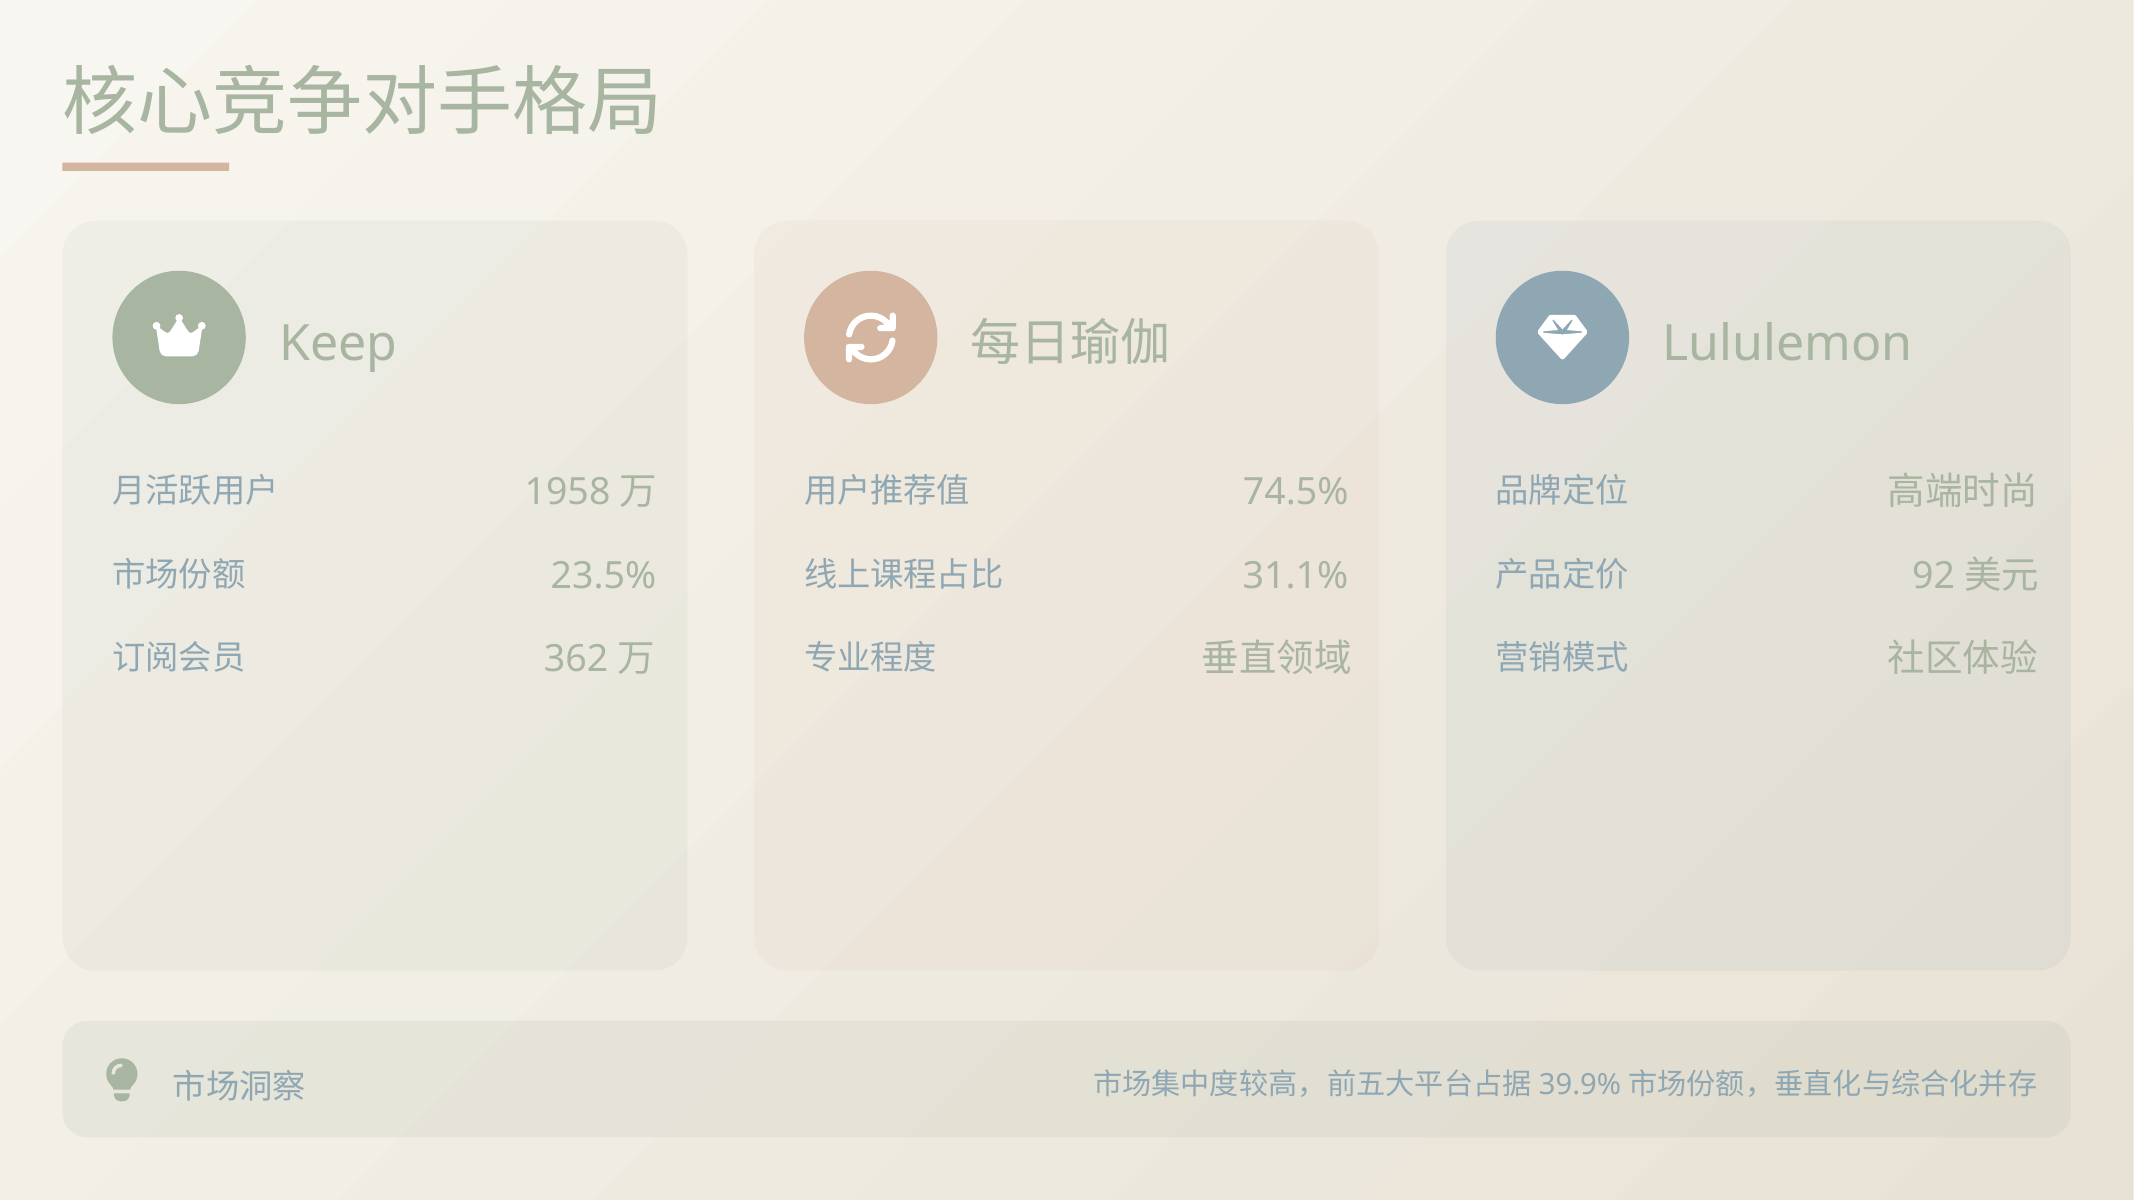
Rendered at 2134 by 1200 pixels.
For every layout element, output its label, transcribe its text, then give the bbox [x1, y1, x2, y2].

text_box 订阅会员 [112, 624, 353, 675]
text_box [1495, 270, 1630, 405]
text_box 垂直领域 [1183, 620, 1352, 680]
text_box 线上课程占比 [804, 541, 1067, 592]
text_box 月活跃用户 [112, 458, 363, 509]
text_box 1958万 [508, 454, 657, 513]
text_box [106, 1058, 138, 1090]
text_box [0, 0, 2134, 1200]
text_box [1537, 314, 1588, 360]
text_box [114, 1093, 130, 1102]
text_box 市场集中度较高，前五大平台占据39.9%市场份额，垂直化与综合化并存 [1018, 1058, 2038, 1100]
text_box [804, 270, 938, 405]
text_box 营销模式 [1495, 624, 1713, 675]
text_box 31.1% [1181, 537, 1349, 596]
text_box 74.5% [1179, 454, 1349, 513]
text_box [62, 1020, 2071, 1138]
text_box 品牌定位 [1495, 458, 1713, 509]
text_box 92美元 [1874, 537, 2040, 596]
text_box 产品定价 [1495, 541, 1713, 592]
text_box 高端时尚 [1870, 454, 2038, 513]
text_box 362万 [507, 620, 655, 680]
text_box [754, 220, 1380, 971]
text_box 市场份额 [112, 541, 361, 592]
text_box [845, 337, 896, 363]
text_box [846, 312, 896, 338]
text_box 用户推荐值 [804, 458, 1068, 509]
text_box Keep [279, 304, 484, 371]
text_box 每日瑜伽 [970, 304, 1255, 371]
text_box [152, 314, 206, 357]
text_box [112, 270, 246, 405]
text_box 专业程度 [804, 624, 1067, 675]
text_box [62, 162, 230, 171]
text_box 23.5% [509, 537, 657, 596]
text_box [62, 220, 688, 971]
text_box 市场洞察 [172, 1054, 390, 1105]
text_box 社区体验 [1874, 620, 2038, 680]
text_box Lululemon [1662, 304, 1990, 371]
text_box 核心竞争对手格局 [62, 62, 1968, 146]
text_box [1445, 220, 2071, 971]
